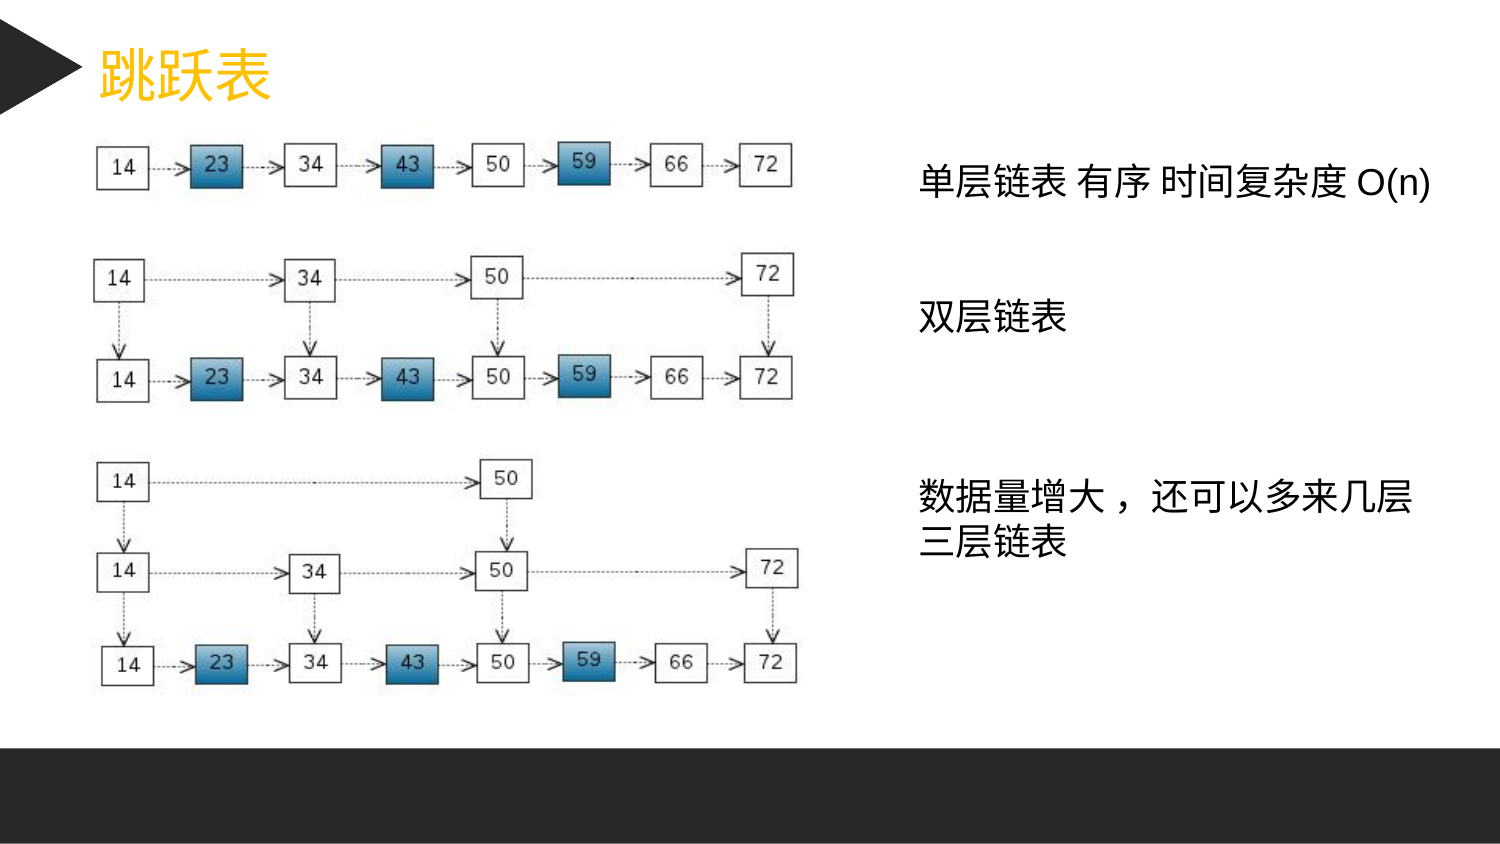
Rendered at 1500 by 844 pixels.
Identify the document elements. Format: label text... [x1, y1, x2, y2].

text_box [0, 19, 83, 115]
text_box 单层链表 有序 时间复杂度O(n) 双层链表 数据量增大 ，还可以多来几层 三层链表 [903, 150, 1453, 570]
text_box 跳跃表 [83, 32, 288, 117]
picture [78, 442, 827, 718]
picture [81, 245, 807, 415]
text_box [0, 748, 1500, 844]
picture [84, 126, 805, 208]
